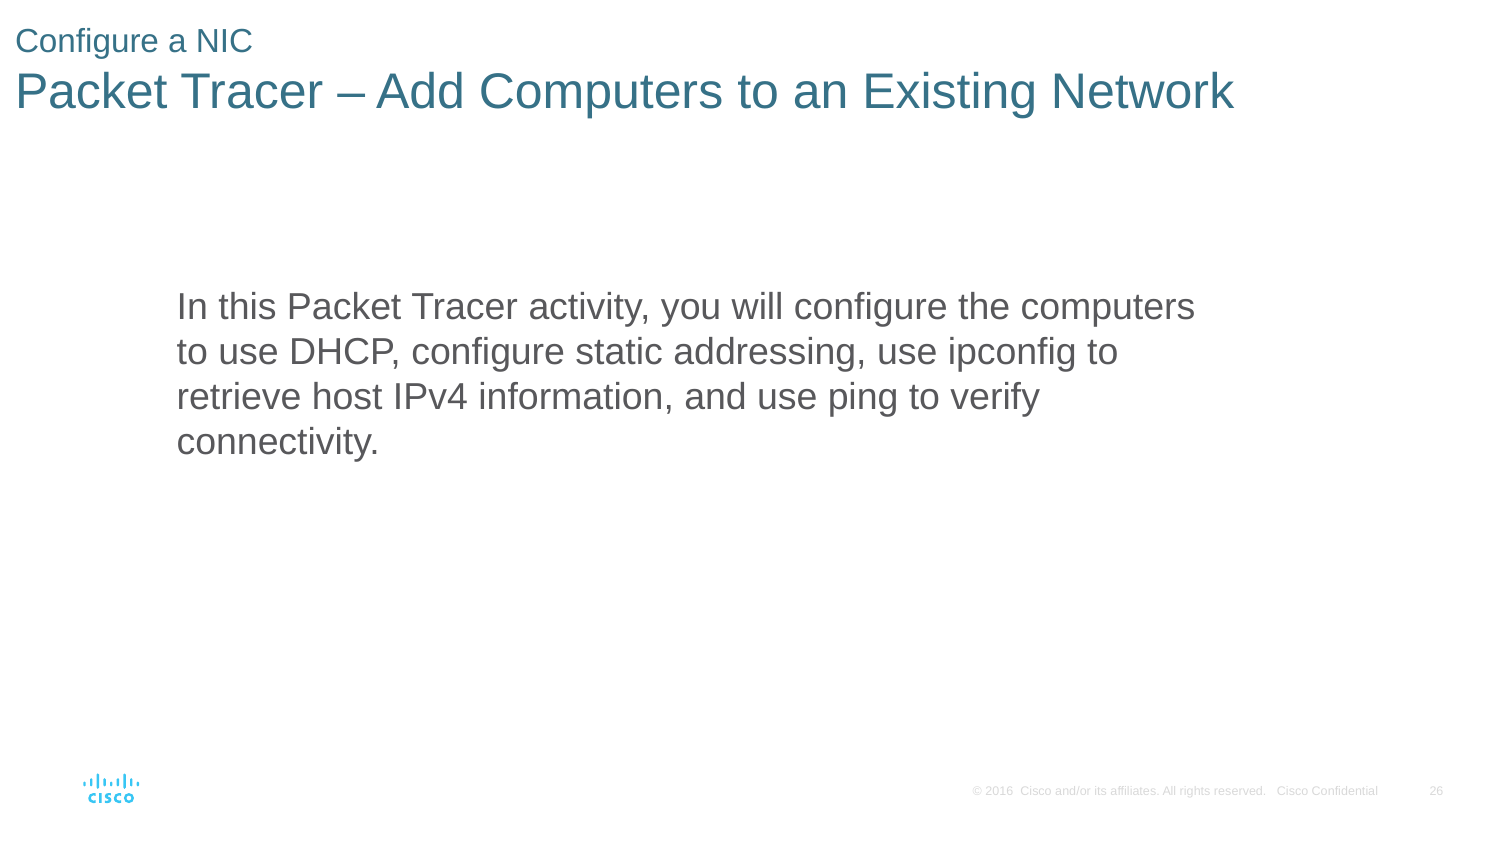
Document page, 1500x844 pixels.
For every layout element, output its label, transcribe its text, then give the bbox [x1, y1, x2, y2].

title Configure a NIC Packet Tracer – Add Computers to an Existing Network [0, 6, 1500, 131]
text_box In this Packet Tracer activity, you will configure the computers to use DHCP, configure static addressing, use ipconfig to retrieve host IPv4 information, and use ping to verify connectivity. [161, 274, 1223, 470]
